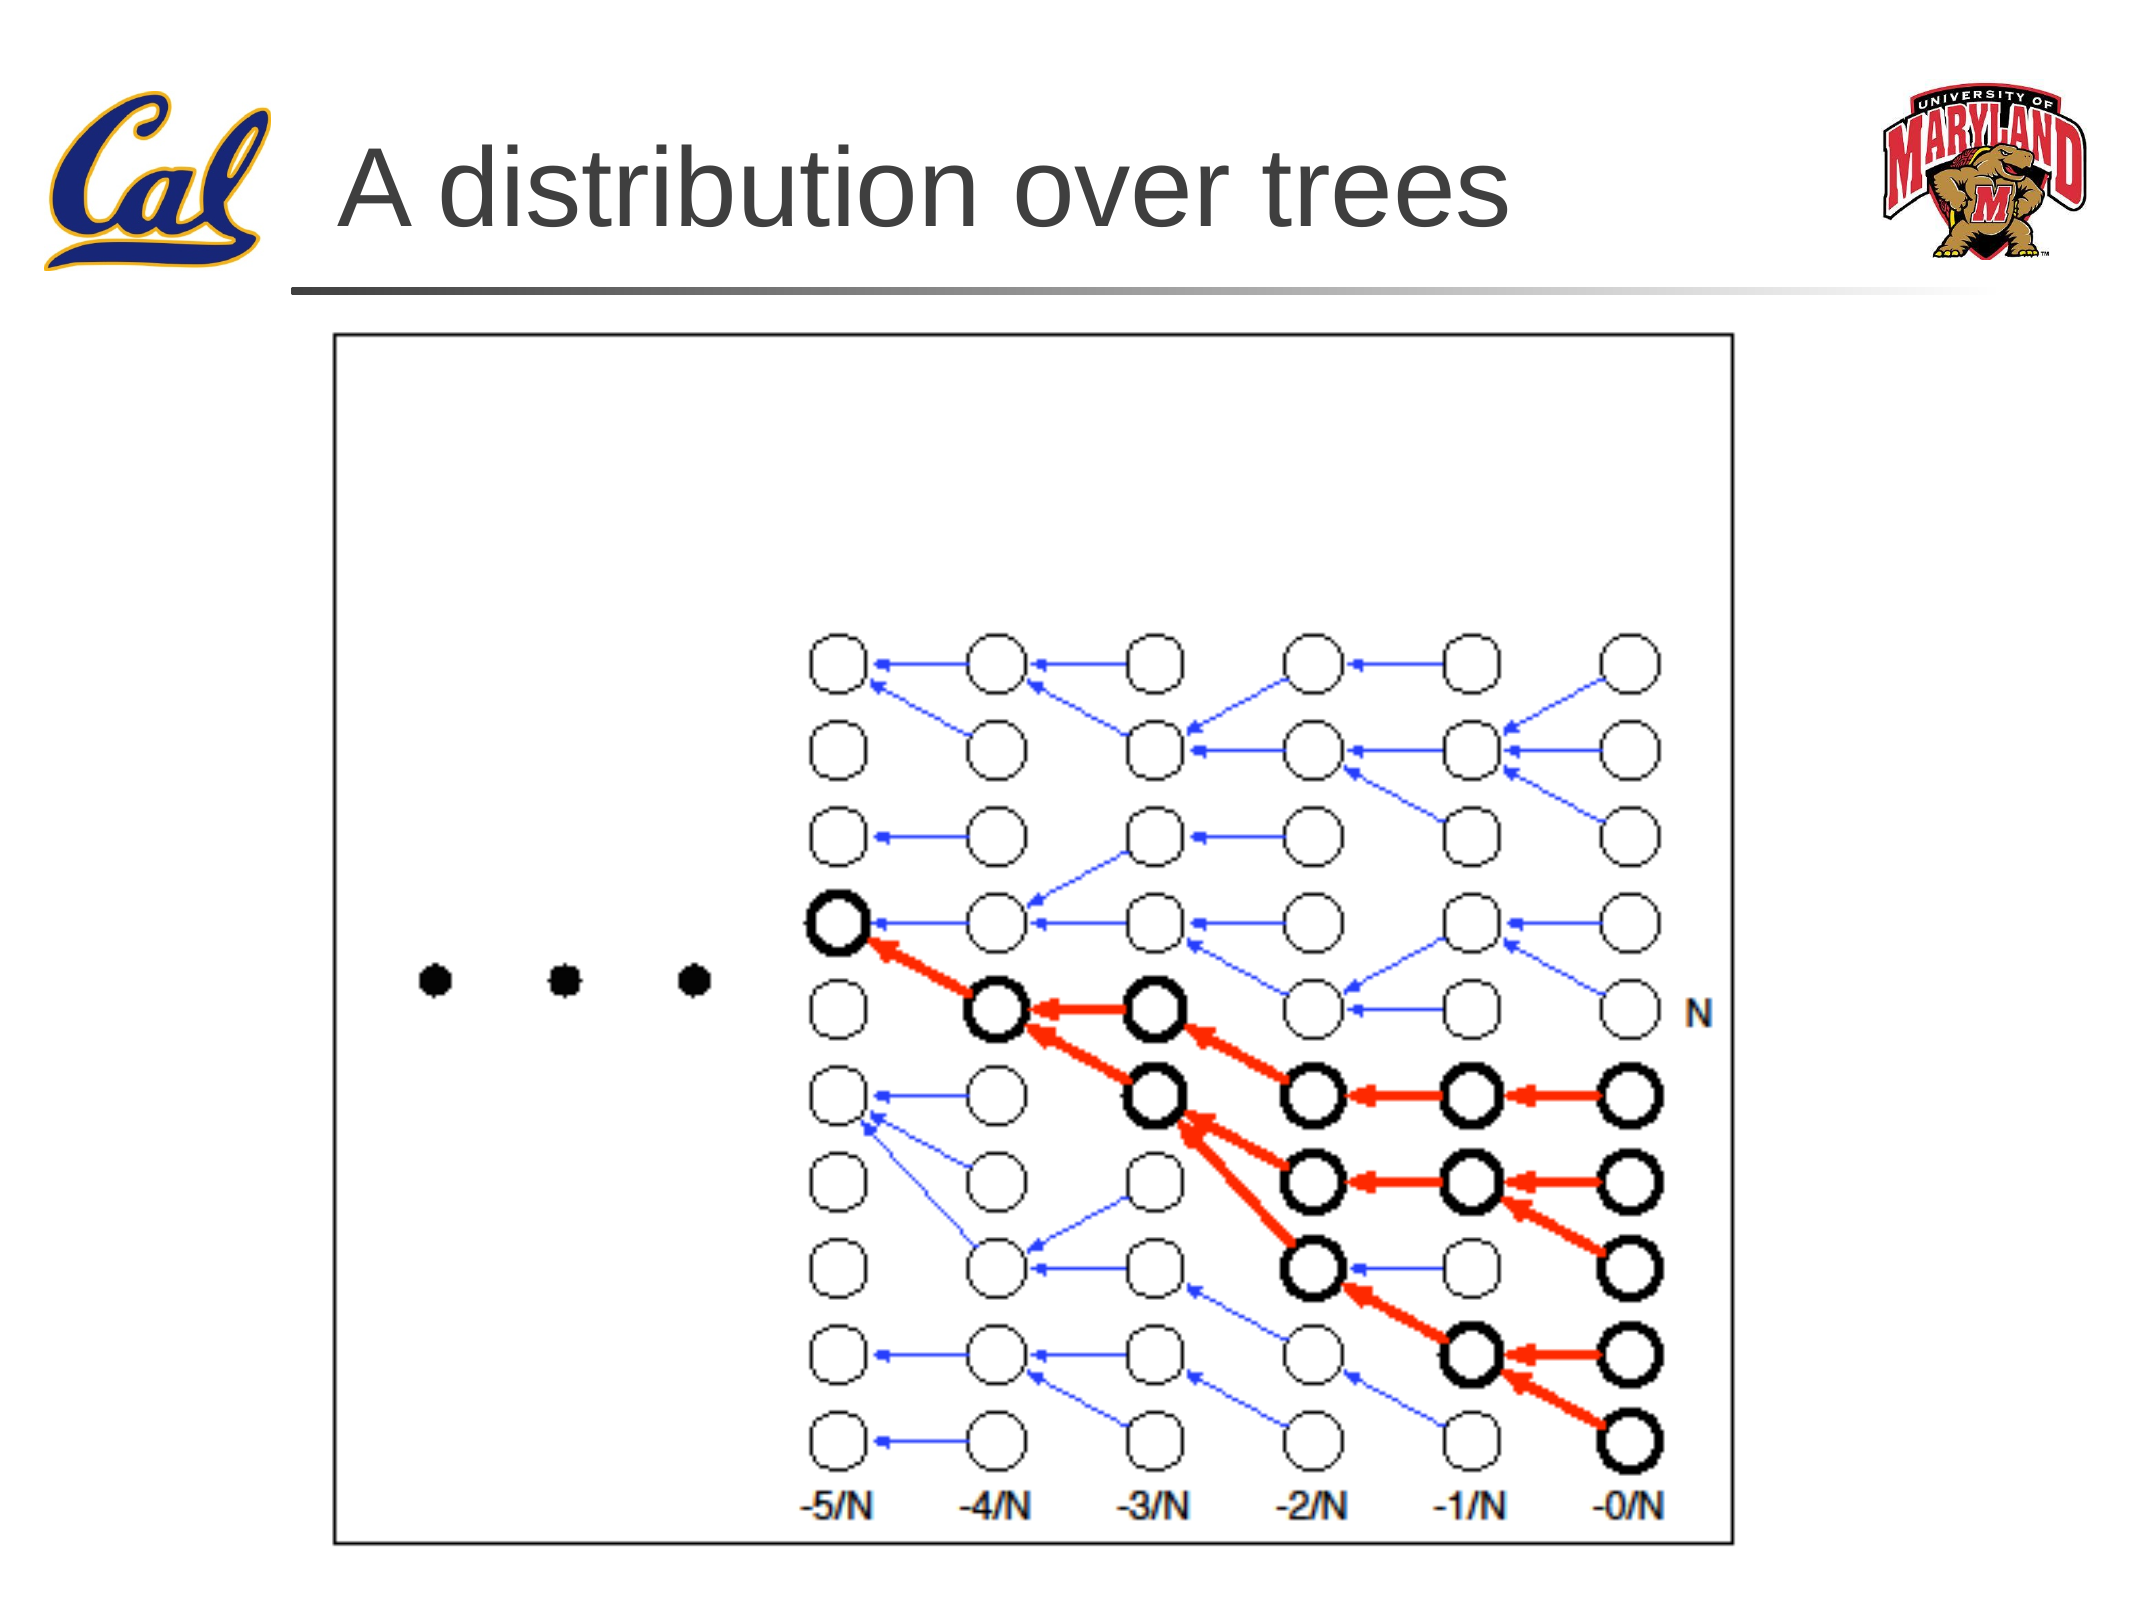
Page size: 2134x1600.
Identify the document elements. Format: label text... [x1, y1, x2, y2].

title A distribution over trees [316, 74, 1992, 289]
picture [1992, 79, 2089, 260]
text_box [299, 299, 1764, 1575]
picture [44, 91, 271, 271]
